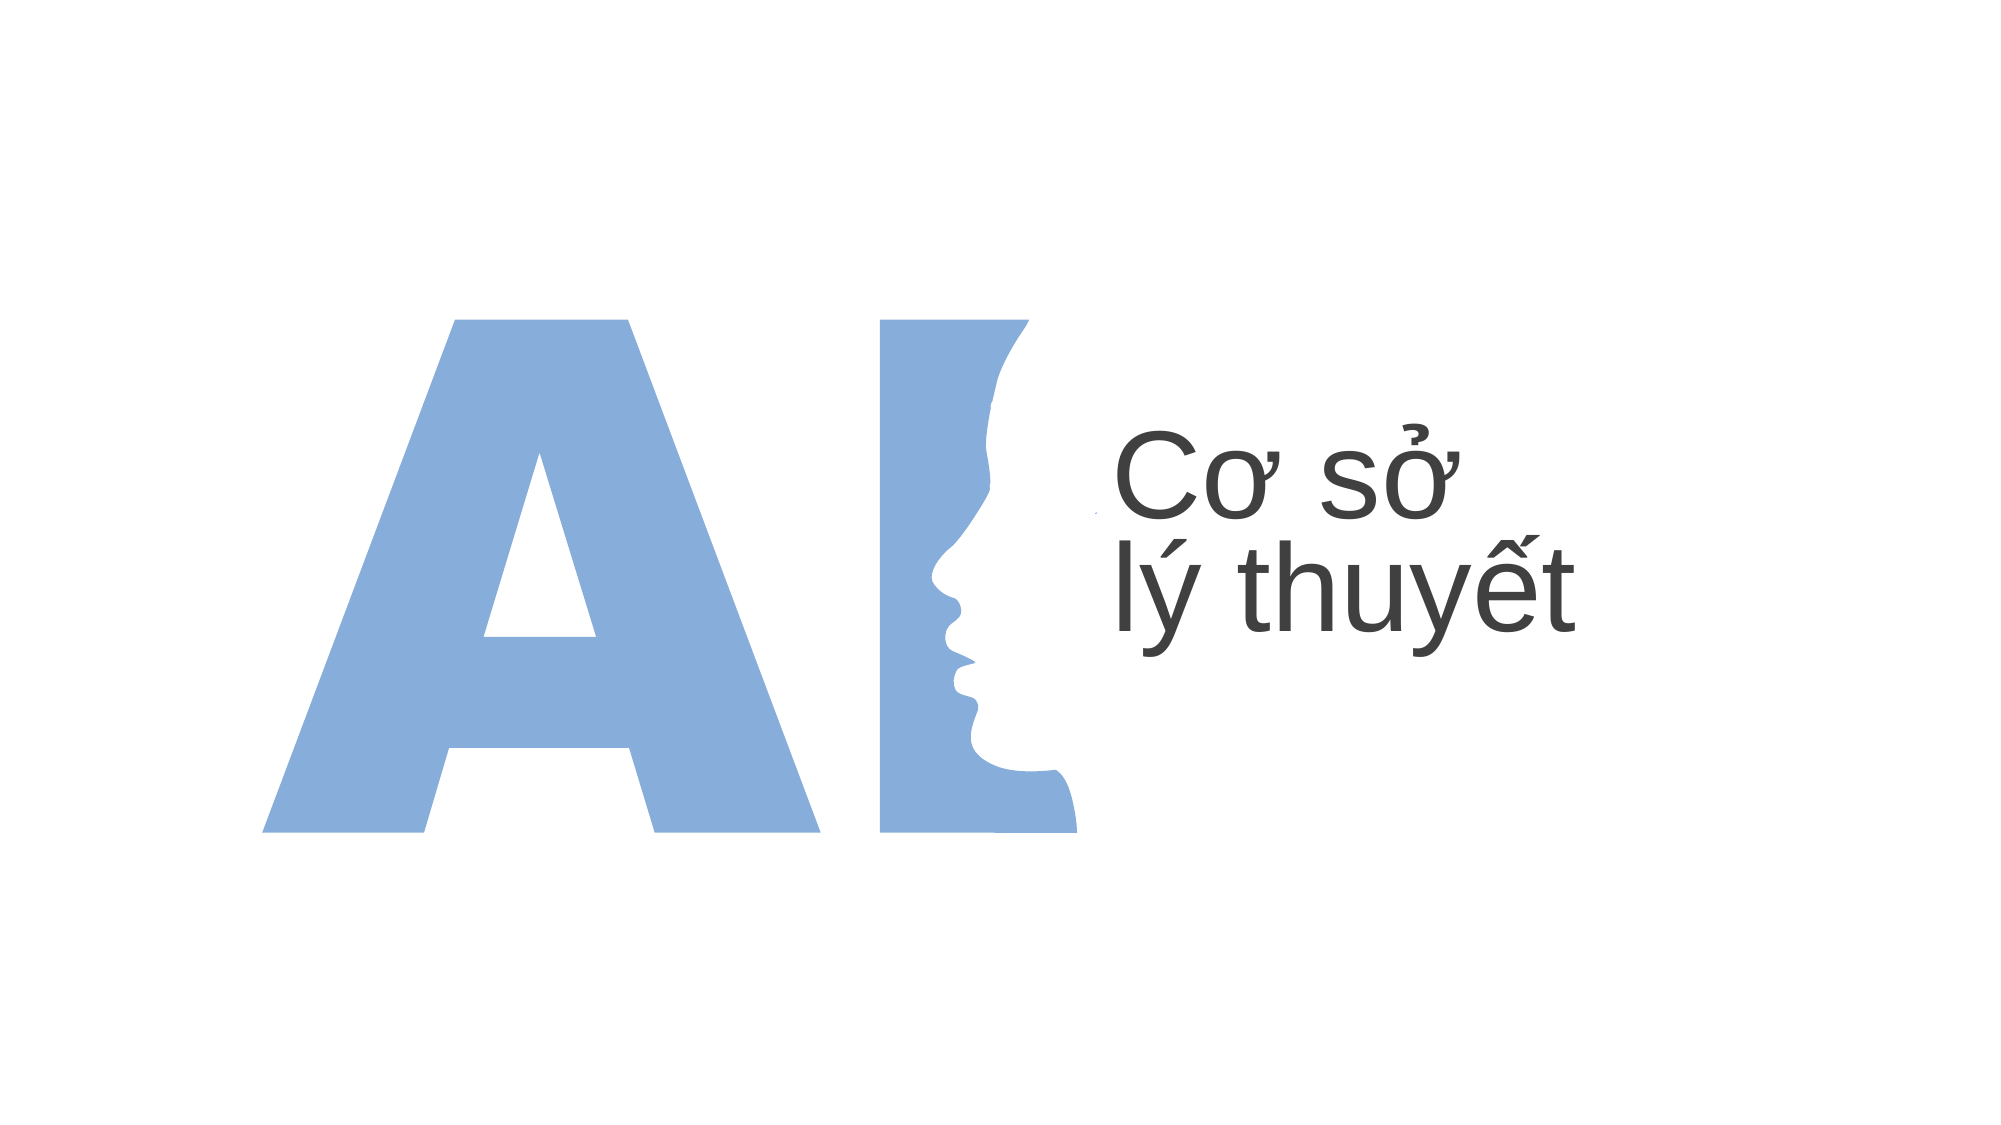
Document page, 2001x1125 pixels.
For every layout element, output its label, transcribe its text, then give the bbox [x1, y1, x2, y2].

text_box [260, 318, 823, 834]
text_box Cơ sở lý thuyết [1096, 423, 1595, 664]
text_box [878, 318, 1079, 834]
